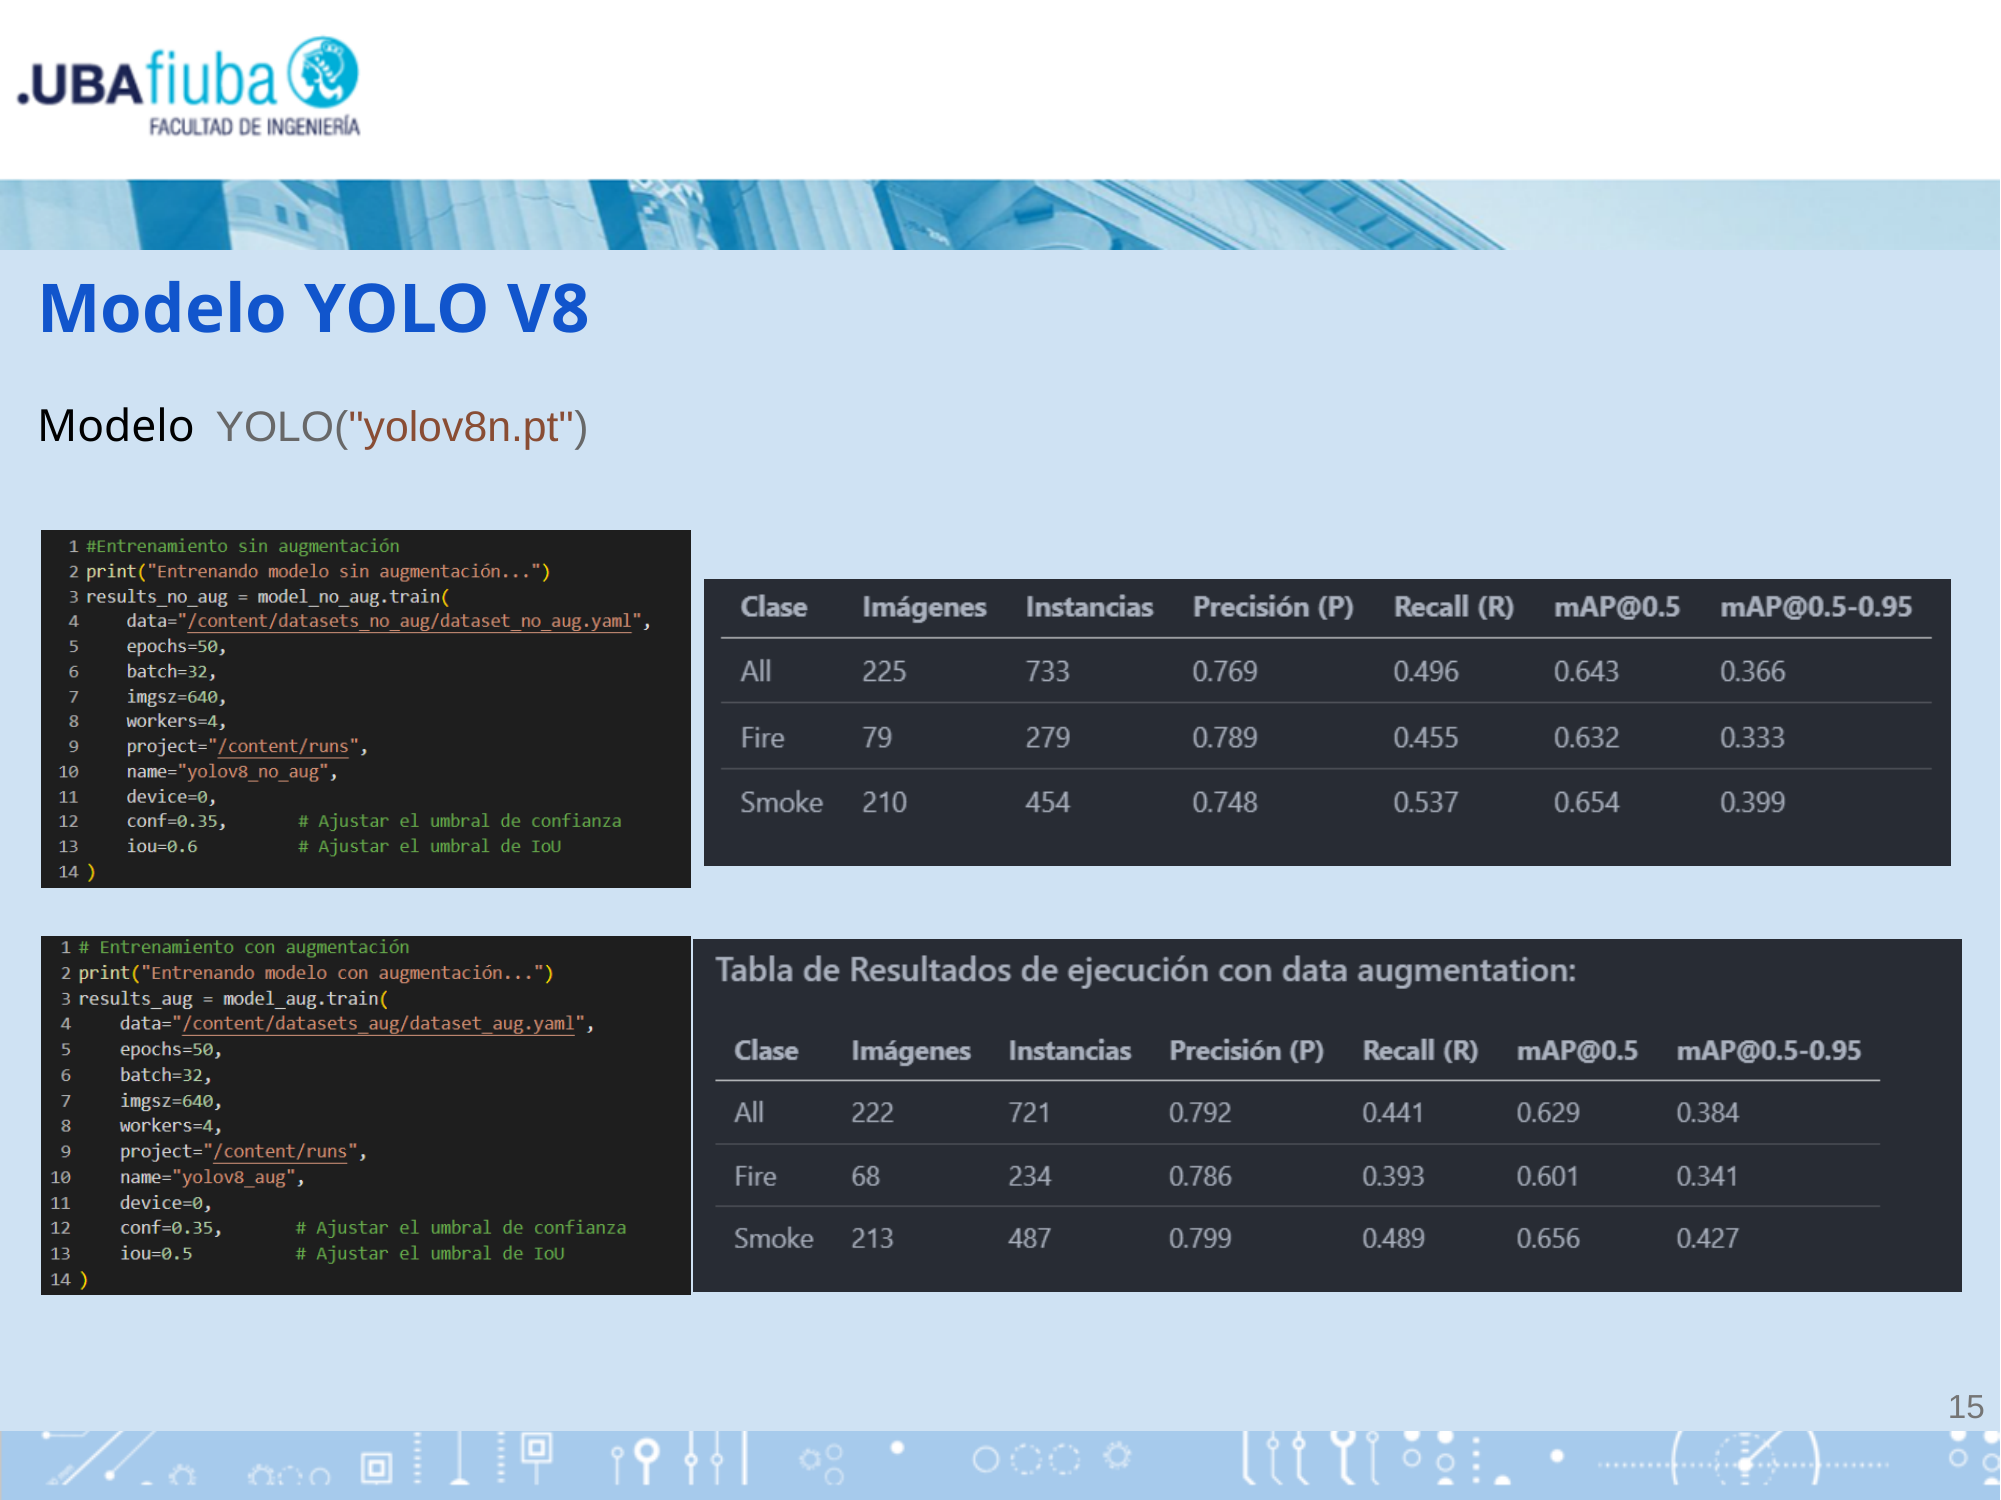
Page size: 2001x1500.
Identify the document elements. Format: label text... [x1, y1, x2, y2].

text_box Modelo YOLO("yolov8n.pt") [22, 382, 1301, 1411]
picture [0, 1430, 2000, 1500]
picture [40, 530, 691, 888]
picture [0, 0, 2000, 251]
picture [40, 935, 691, 1295]
picture [704, 579, 1951, 866]
picture [692, 938, 1963, 1292]
slide_number ‹#› [1550, 1365, 2000, 1430]
text_box Modelo YOLO V8 [22, 262, 821, 357]
